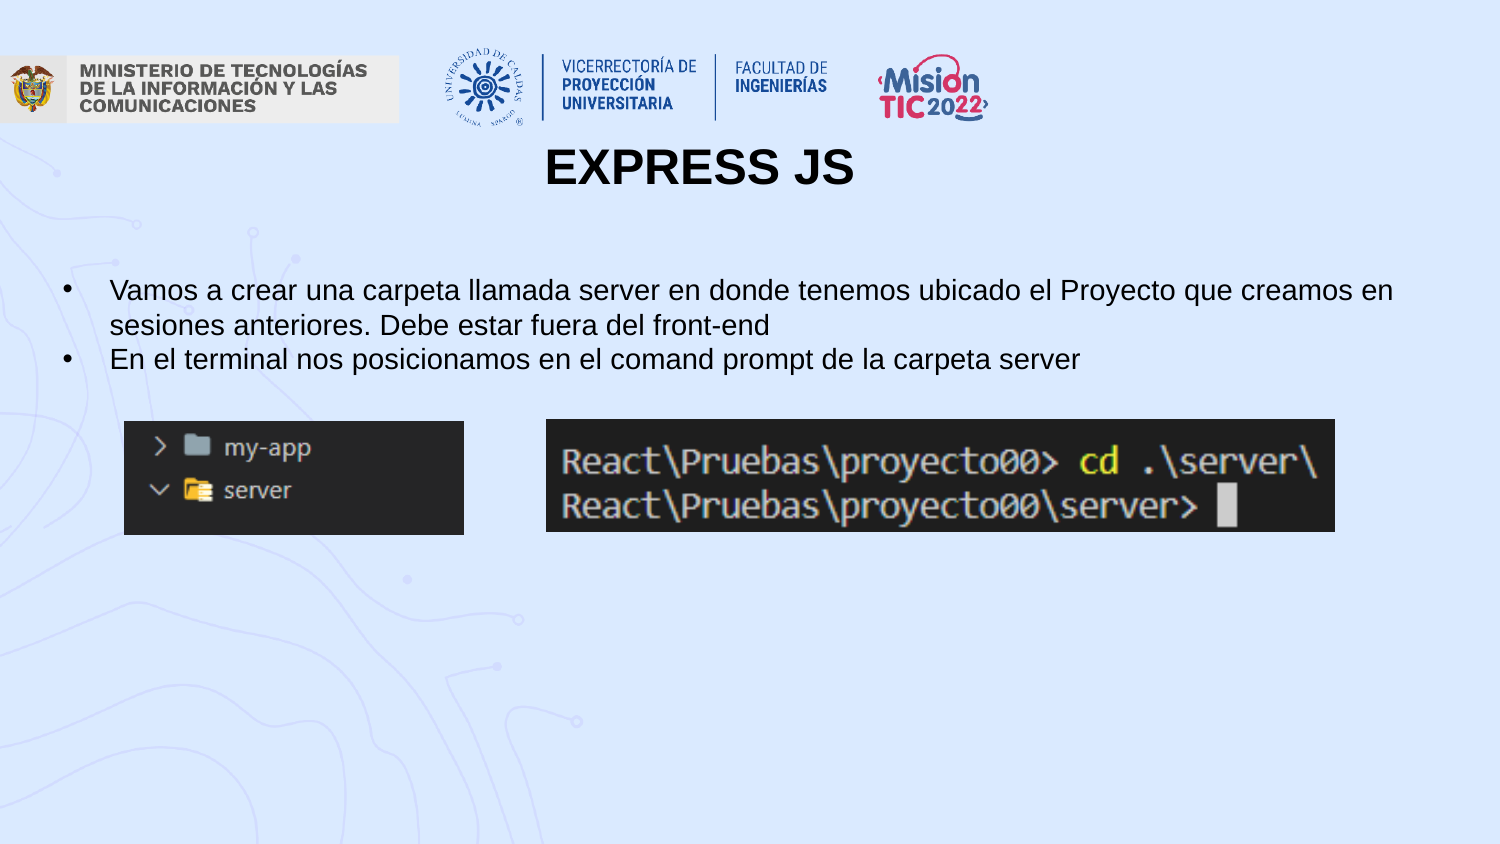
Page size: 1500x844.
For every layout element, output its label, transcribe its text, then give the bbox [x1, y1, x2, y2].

text_box Vamos a crear una carpeta llamada server en donde tenemos ubicado el Proyecto que creamos en sesiones anteriores. Debe estar fuera del front-end En el terminal nos posicionamos en el comand prompt de la carpeta server [47, 263, 1452, 384]
picture [0, 0, 1500, 844]
text_box EXPRESS JS [198, 127, 1202, 202]
